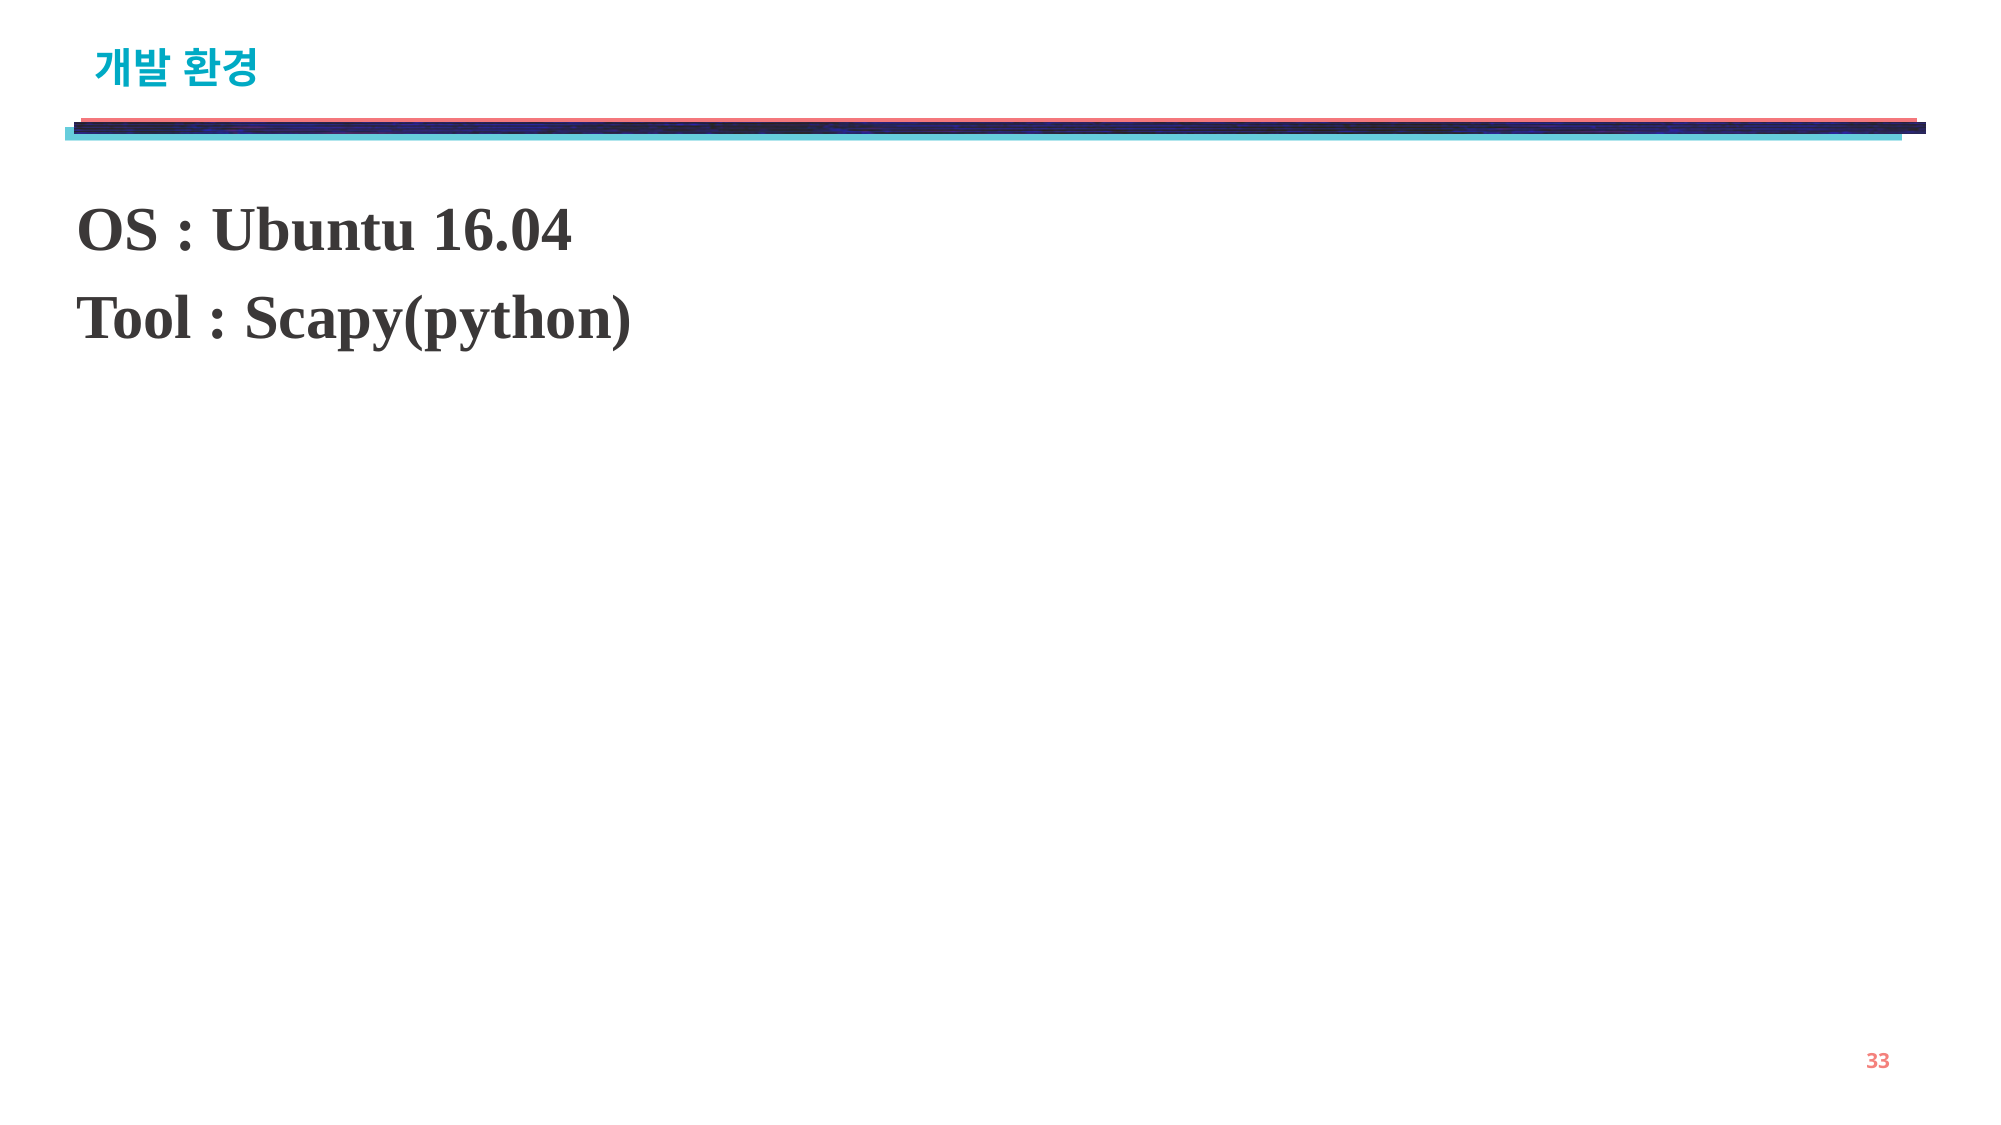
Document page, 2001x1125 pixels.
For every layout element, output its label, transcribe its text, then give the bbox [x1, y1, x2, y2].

title 개발 환경 [79, 27, 1957, 113]
list OS : Ubuntu 16.04 Tool : Scapy(python) [61, 189, 1939, 965]
